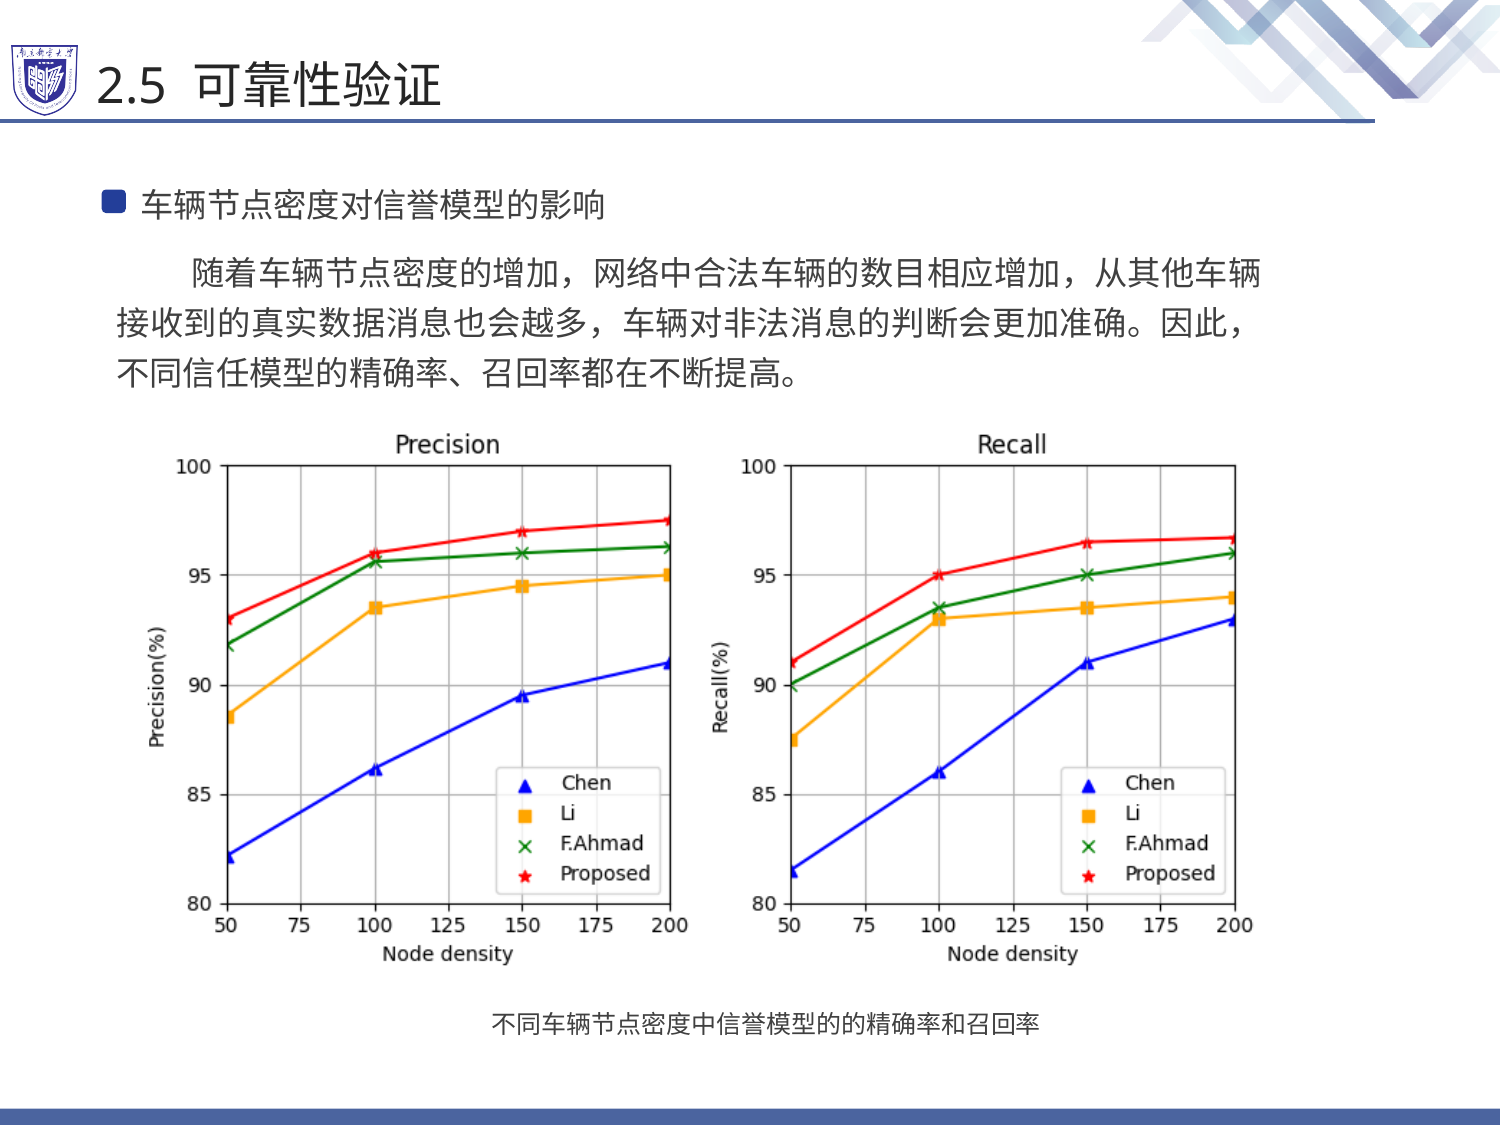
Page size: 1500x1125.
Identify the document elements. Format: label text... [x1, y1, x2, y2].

picture [11, 45, 78, 116]
text_box 随着车辆节点密度的增加，网络中合法车辆的数目相应增加，从其他车辆接收到的真实数据消息也会越多，车辆对非法消息的判断会更加准确。因此，不同信任模型的精确率、召回率都在不断提高。 [101, 234, 1277, 400]
title 2.5 可靠性验证 [85, 41, 1435, 130]
text_box [101, 189, 125, 214]
picture [1059, 0, 1500, 124]
picture [125, 412, 1262, 988]
text_box 车辆节点密度对信誉模型的影响 [125, 166, 1301, 232]
text_box 不同车辆节点密度中信誉模型的的精确率和召回率 [458, 995, 1075, 1046]
